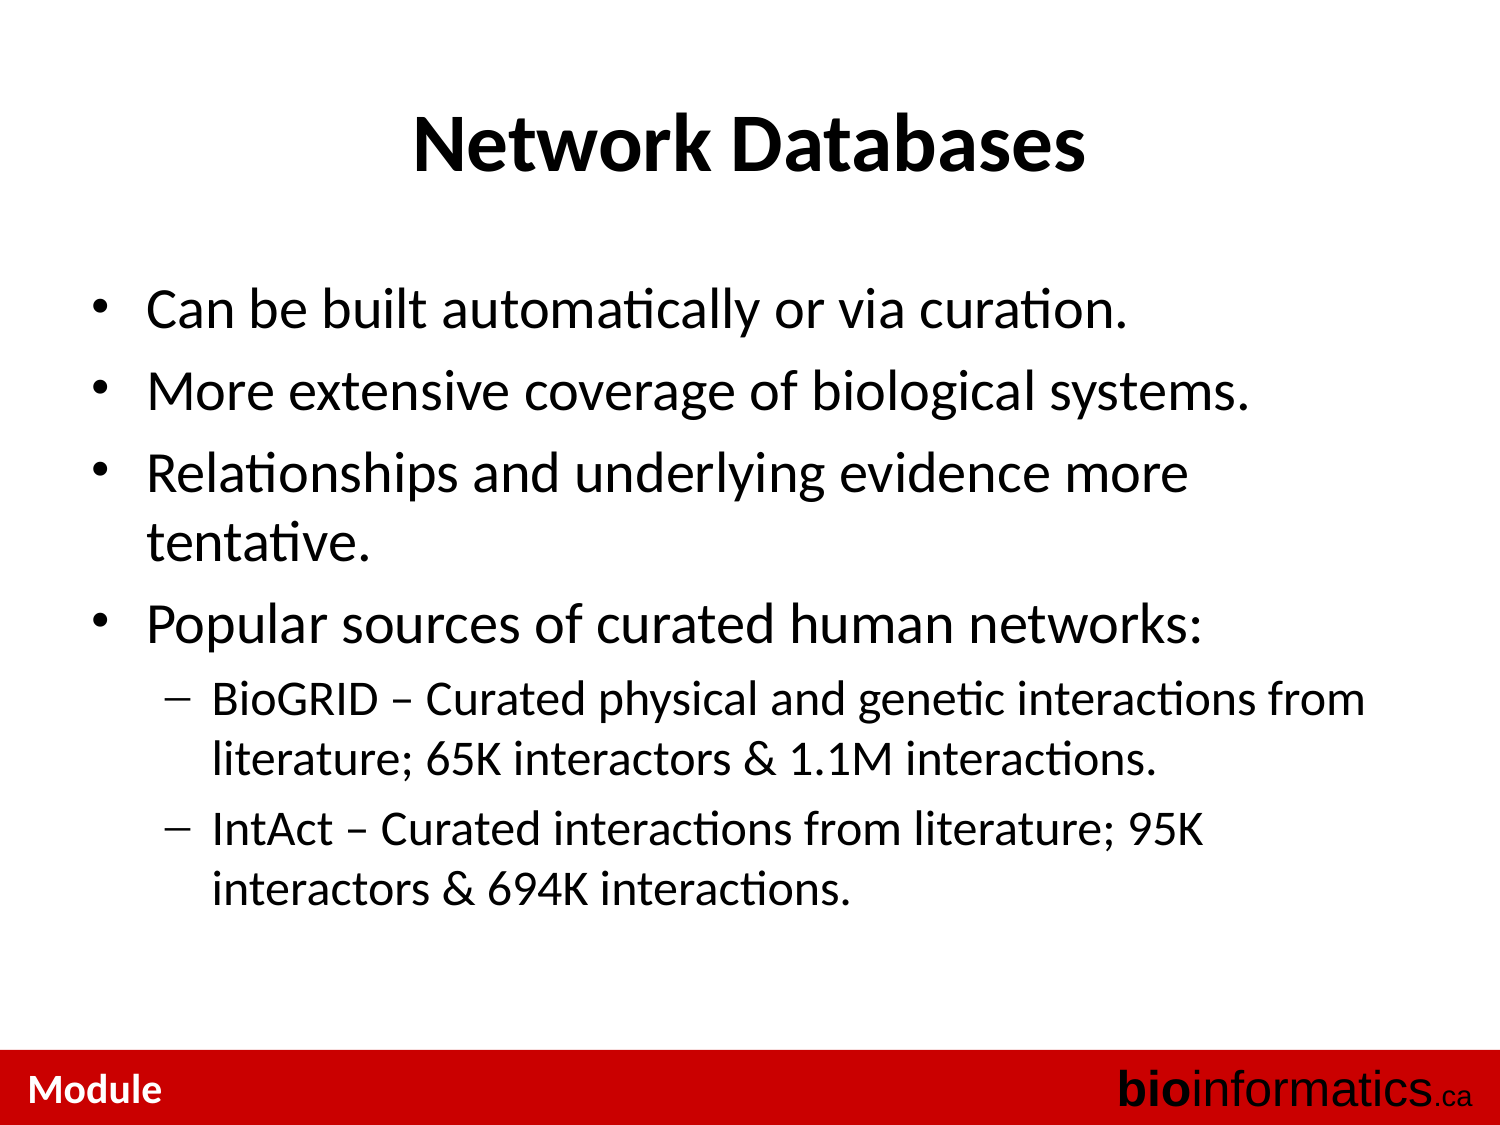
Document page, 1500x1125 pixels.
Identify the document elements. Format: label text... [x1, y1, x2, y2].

list Can be built automatically or via curation. More extensive coverage of biological systems. Relationships and underlying evidence more tentative. Popular sources of curated human networks: BioGRID – Curated physical and genetic interactions from literature; 65K interactors & 1.1M interactions. IntAct – Curated interactions from literature; 95K interactors & 694K interactions. [75, 263, 1425, 1006]
title Network Databases [75, 44, 1425, 233]
